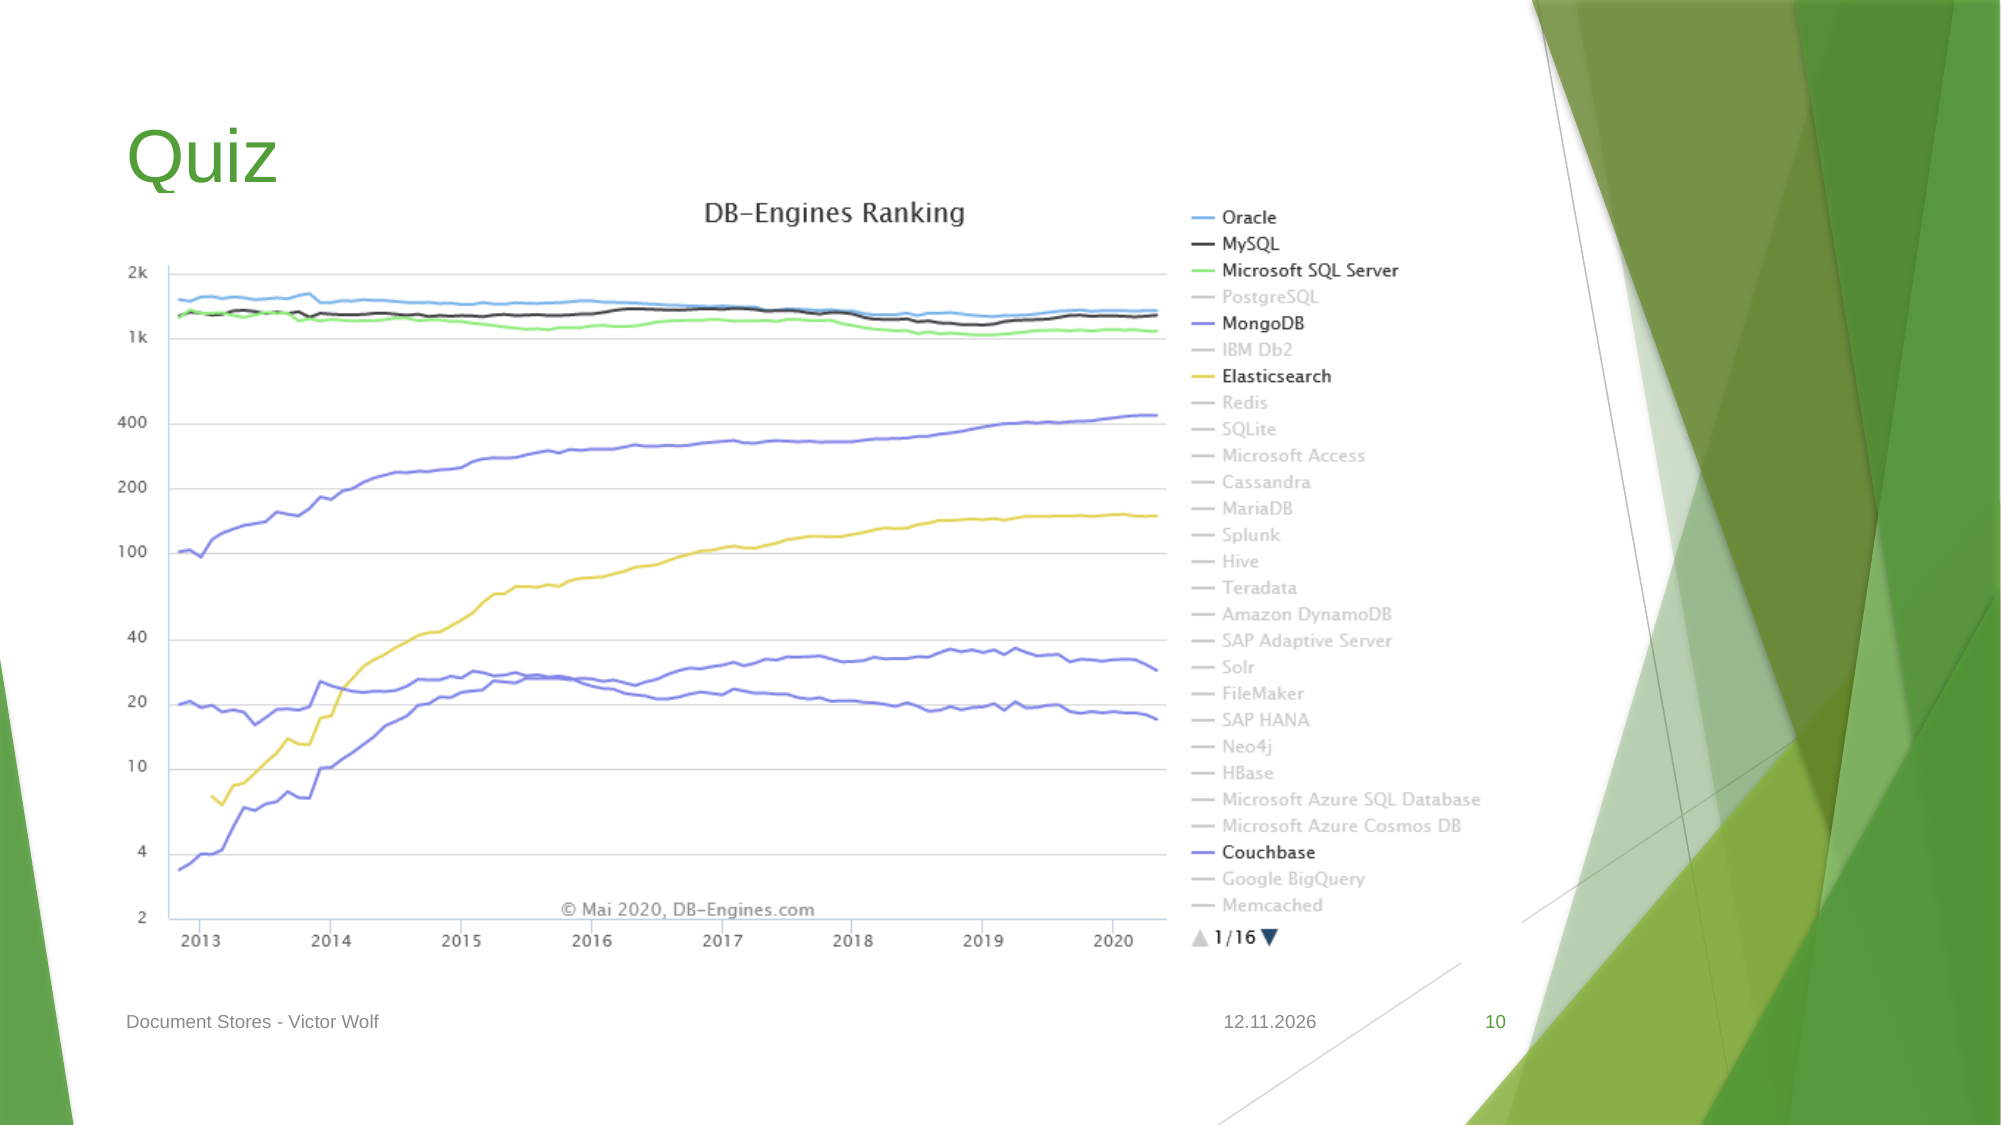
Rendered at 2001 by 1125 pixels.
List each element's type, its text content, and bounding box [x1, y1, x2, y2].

title Quiz [111, 99, 1522, 193]
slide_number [1181, 991, 1332, 1051]
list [110, 193, 1522, 964]
slide_number 10 [1409, 991, 1522, 1051]
footer Document Stores - Victor Wolf [111, 991, 1145, 1051]
